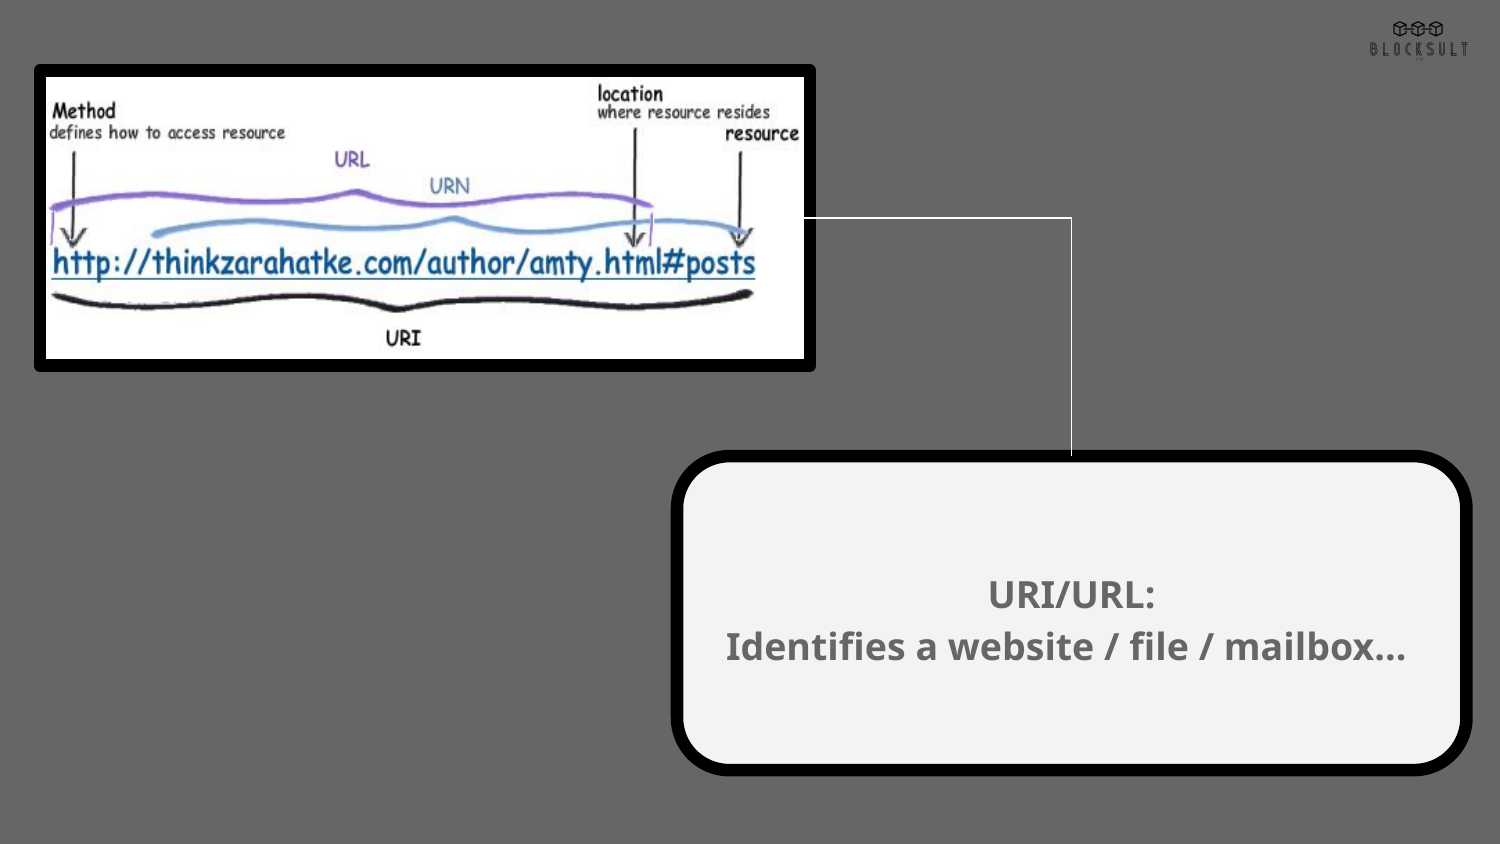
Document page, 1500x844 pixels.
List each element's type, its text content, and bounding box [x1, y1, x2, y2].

text_box URI/URL: Identifies a website / file / mailbox... [677, 456, 1467, 771]
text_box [803, 217, 1072, 457]
picture [46, 76, 804, 360]
picture [1329, 0, 1500, 108]
